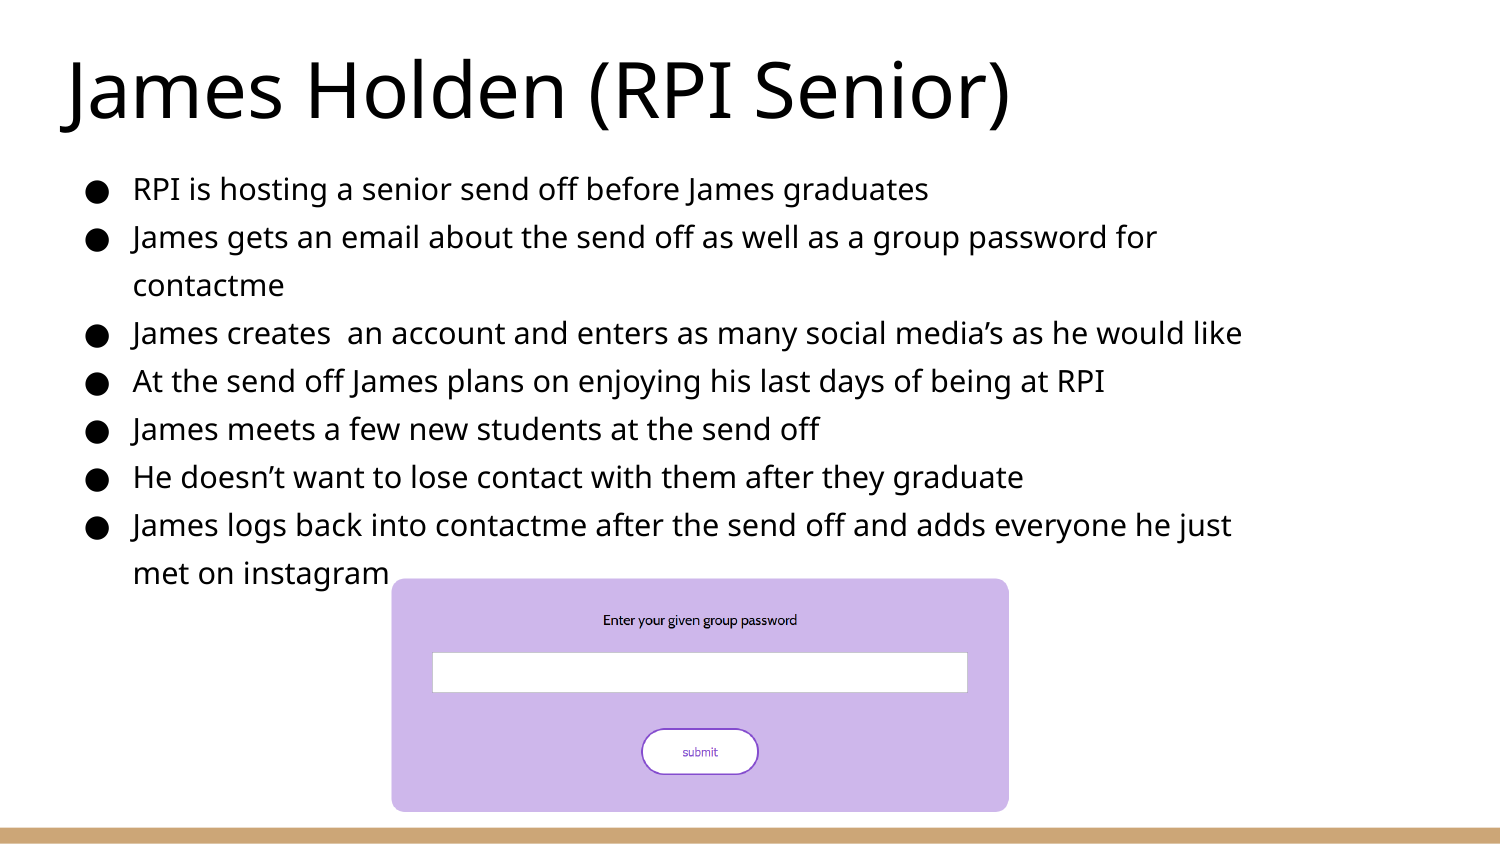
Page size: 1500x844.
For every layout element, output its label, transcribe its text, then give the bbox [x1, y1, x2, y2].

title James Holden (RPI Senior) [51, 19, 1449, 156]
picture [384, 571, 1015, 820]
list RPI is hosting a senior send off before James graduates James gets an email about the send off as well as a group password for contactme James creates an account and enters as many social media’s as he would like At the send off James plans on enjoying his last days of being at RPI James meets a few new students at the send off He doesn’t want to lose contact with them after they graduate James logs back into contactme after the send off and adds everyone he just met on instagram [51, 146, 1298, 612]
